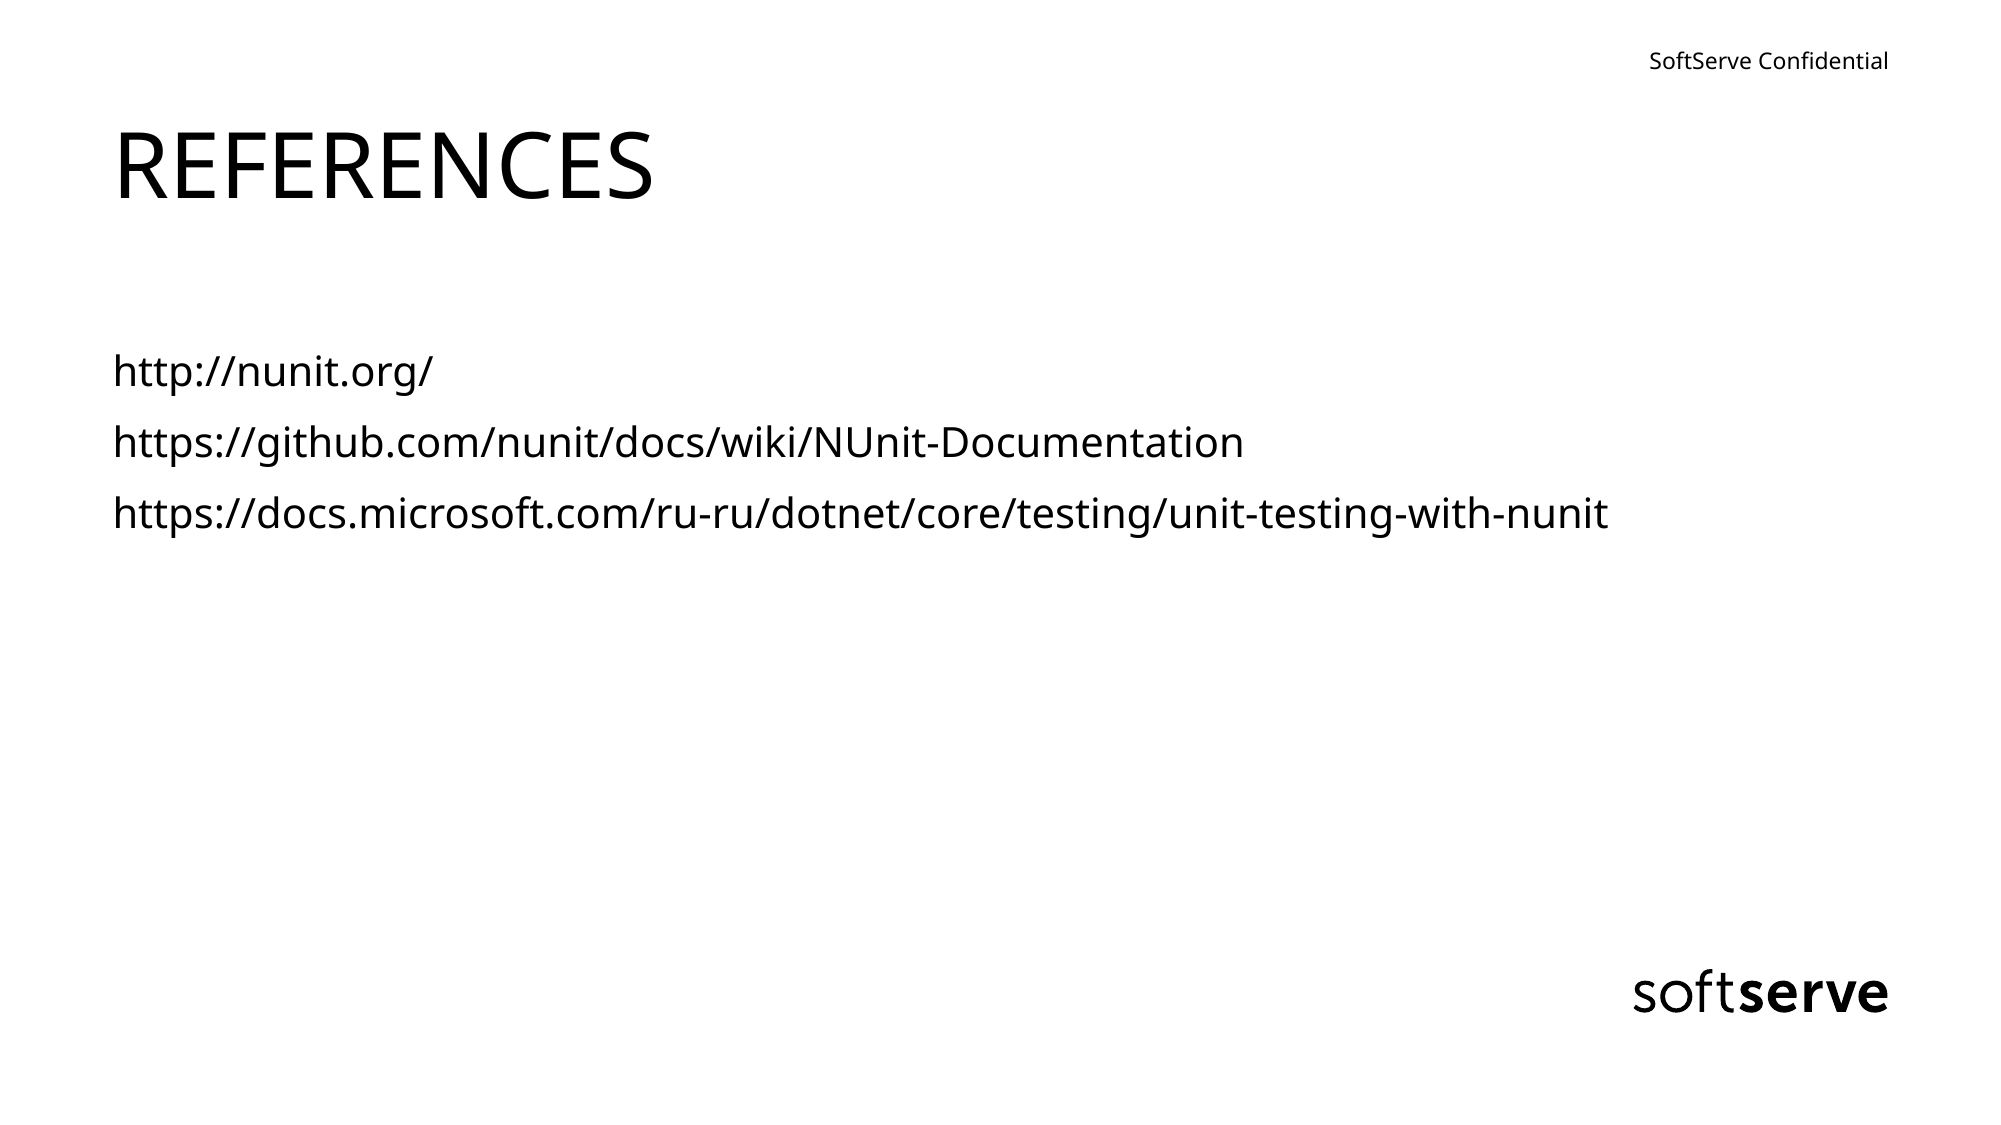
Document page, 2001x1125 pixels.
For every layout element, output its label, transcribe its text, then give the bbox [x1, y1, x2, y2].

title REFERENCES [112, 112, 1888, 225]
list http://nunit.org/ https://github.com/nunit/docs/wiki/NUnit-Documentation https://docs.microsoft.com/ru-ru/dotnet/core/testing/unit-testing-with-nunit [112, 337, 1888, 900]
